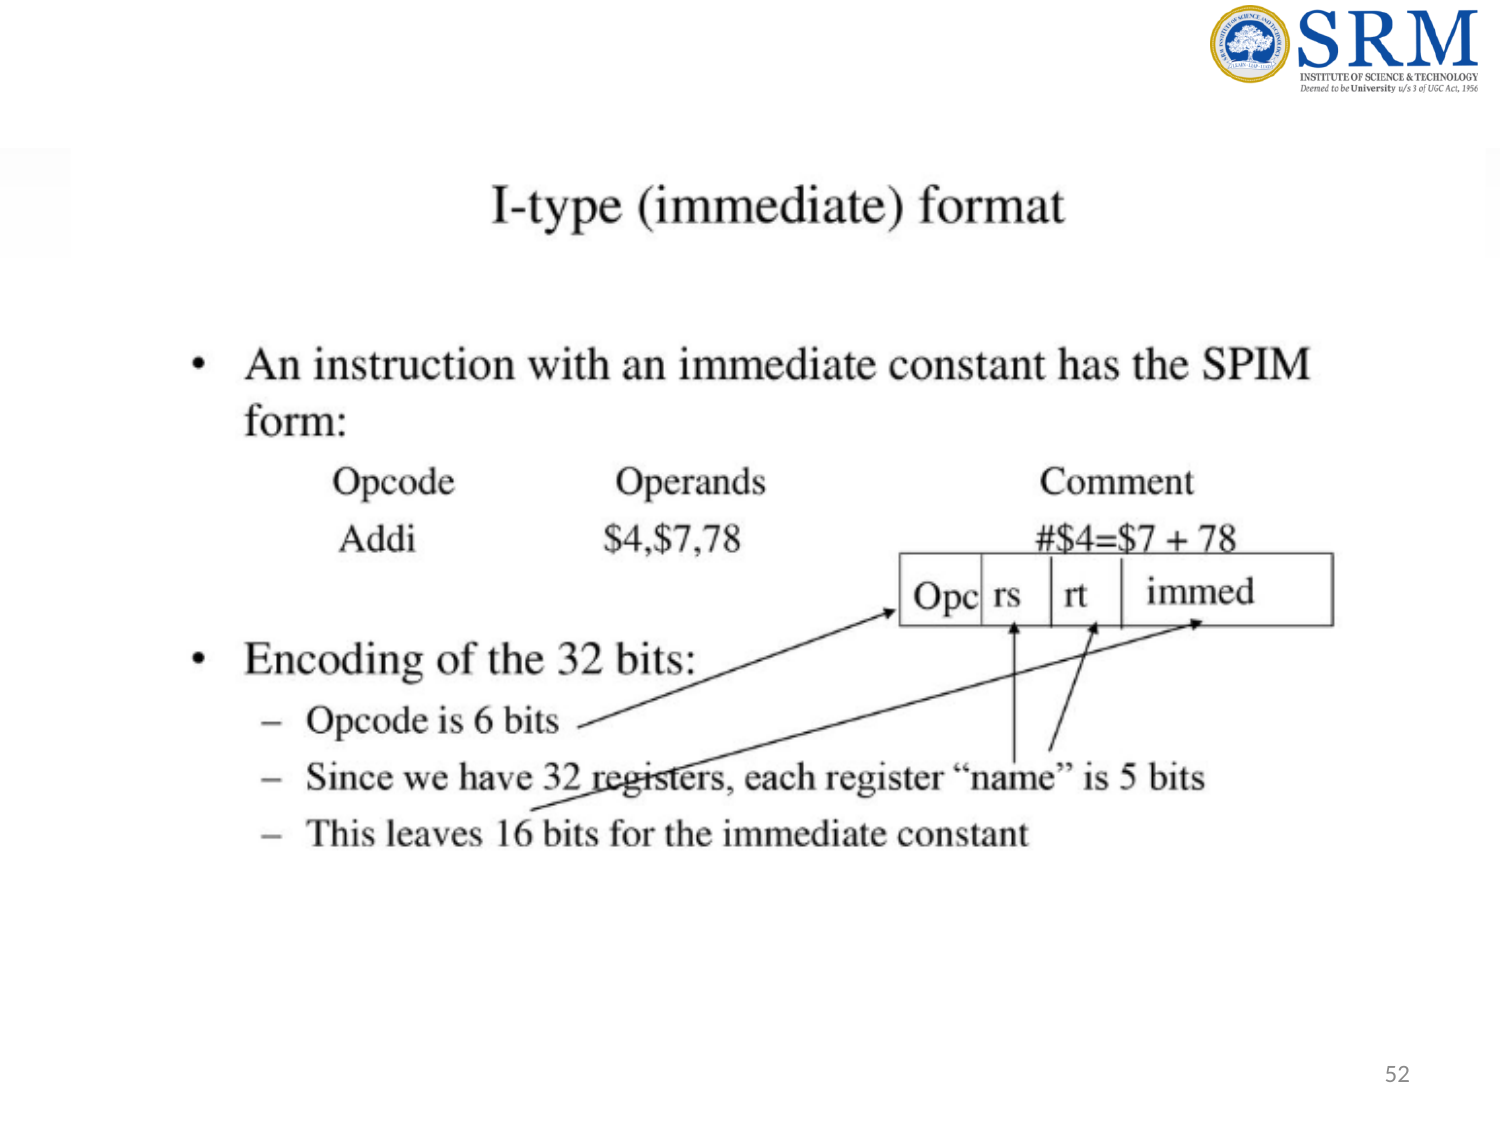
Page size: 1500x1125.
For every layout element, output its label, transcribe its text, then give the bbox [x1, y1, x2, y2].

picture [1210, 5, 1478, 93]
picture [0, 148, 1500, 953]
slide_number 52 [1074, 1042, 1425, 1103]
